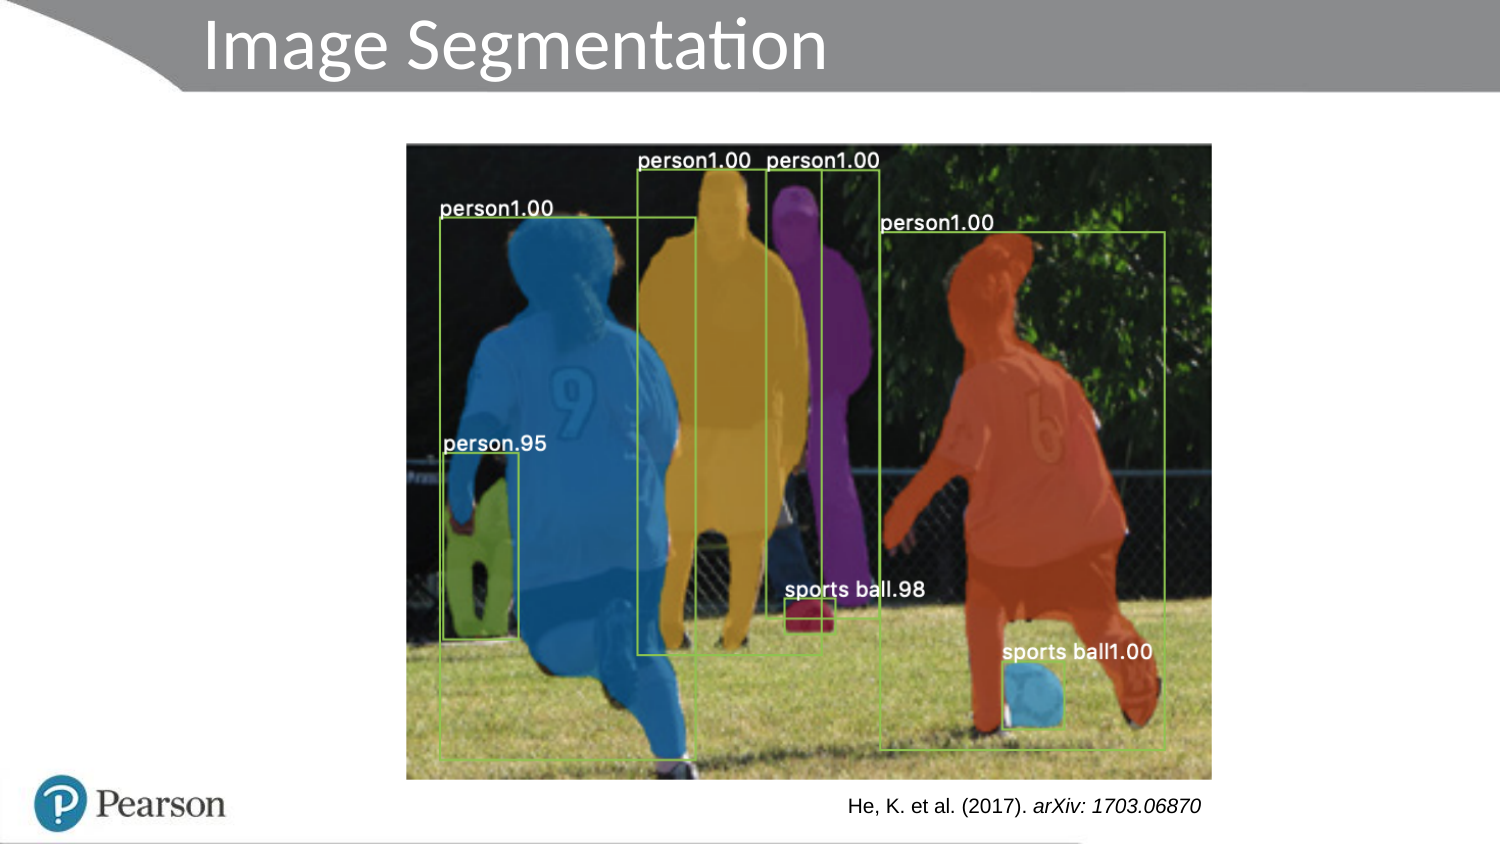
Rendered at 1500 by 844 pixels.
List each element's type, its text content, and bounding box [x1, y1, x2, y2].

picture [0, 0, 1500, 844]
text_box Image Segmentation [187, 0, 1426, 79]
text_box He, K. et al. (2017). arXiv: 1703.06870 [832, 777, 1238, 834]
